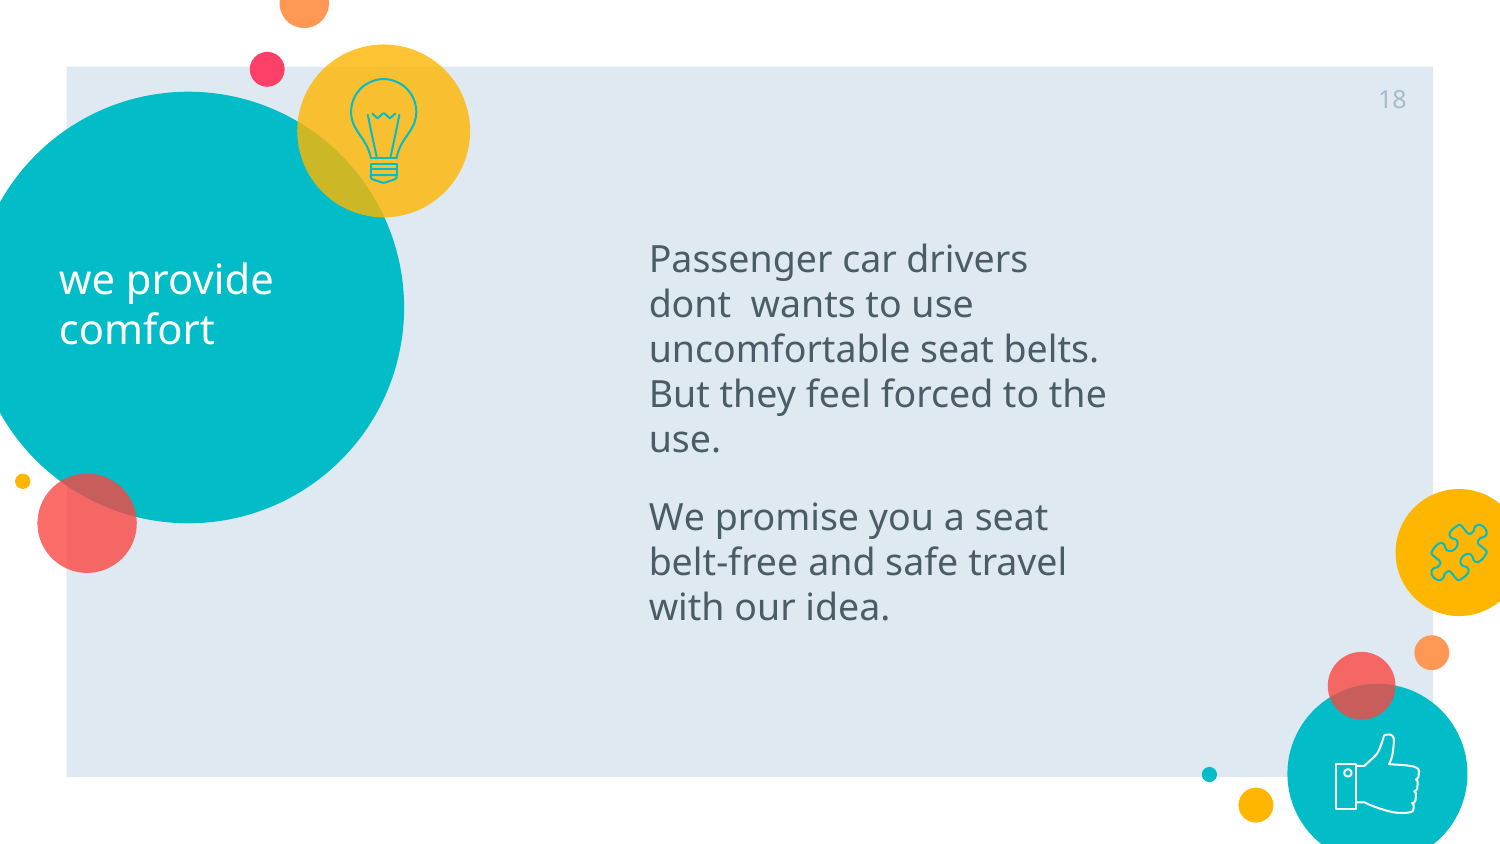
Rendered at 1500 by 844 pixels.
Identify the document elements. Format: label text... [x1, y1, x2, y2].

slide_number 18 [1331, 68, 1422, 134]
list Passenger car drivers dont wants to use uncomfortable seat belts. But they feel forced to the use. We promise you a seat belt-free and safe travel with our idea. [633, 220, 1132, 629]
title we provide comfort [43, 87, 396, 519]
